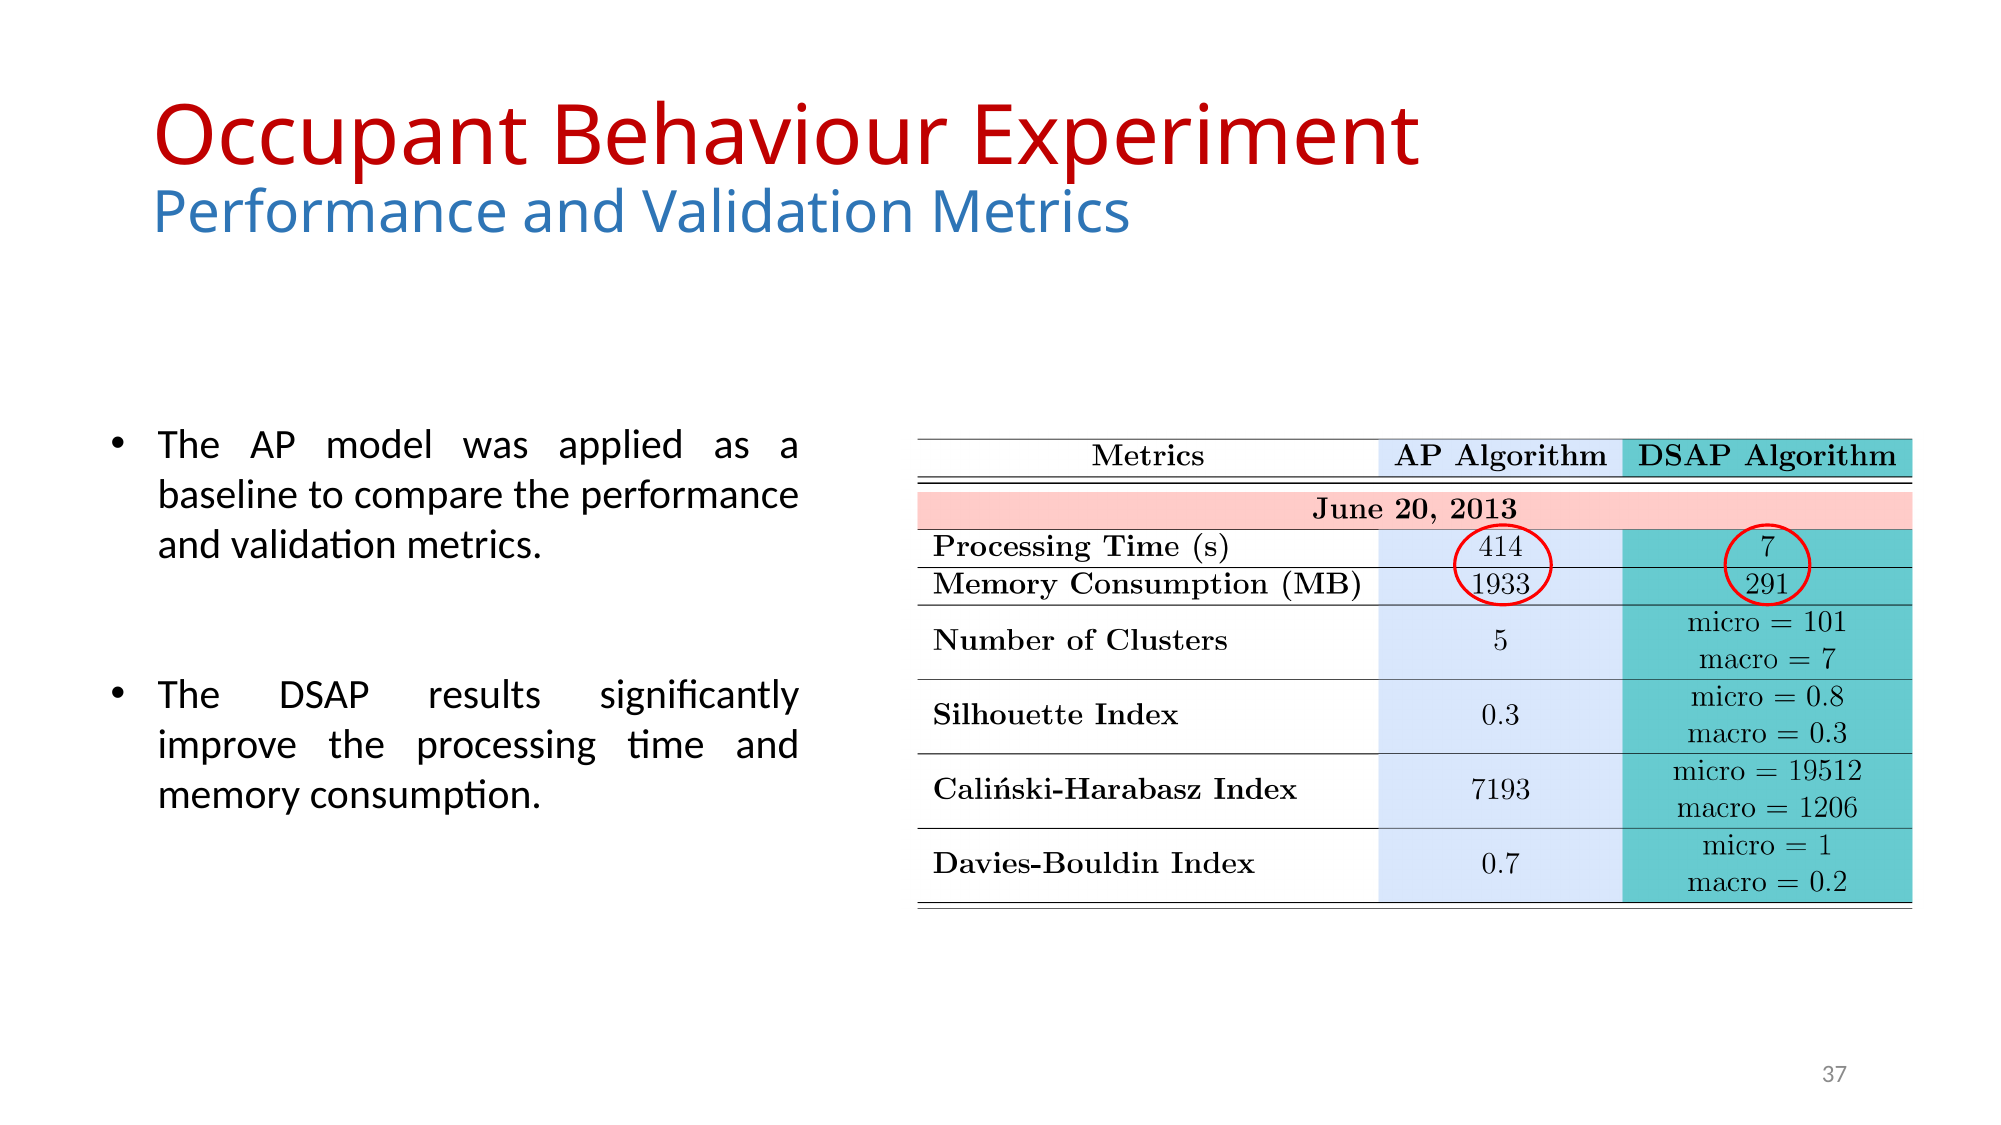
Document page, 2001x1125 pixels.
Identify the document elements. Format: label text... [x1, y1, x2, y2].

text_box The AP model was applied as a baseline to compare the performance and validation metrics. The DSAP results significantly improve the processing time and memory consumption. [95, 409, 815, 825]
picture [901, 430, 1924, 909]
title Occupant Behaviour Experiment Performance and Validation Metrics [137, 59, 1863, 278]
slide_number 37 [1412, 1042, 1863, 1103]
